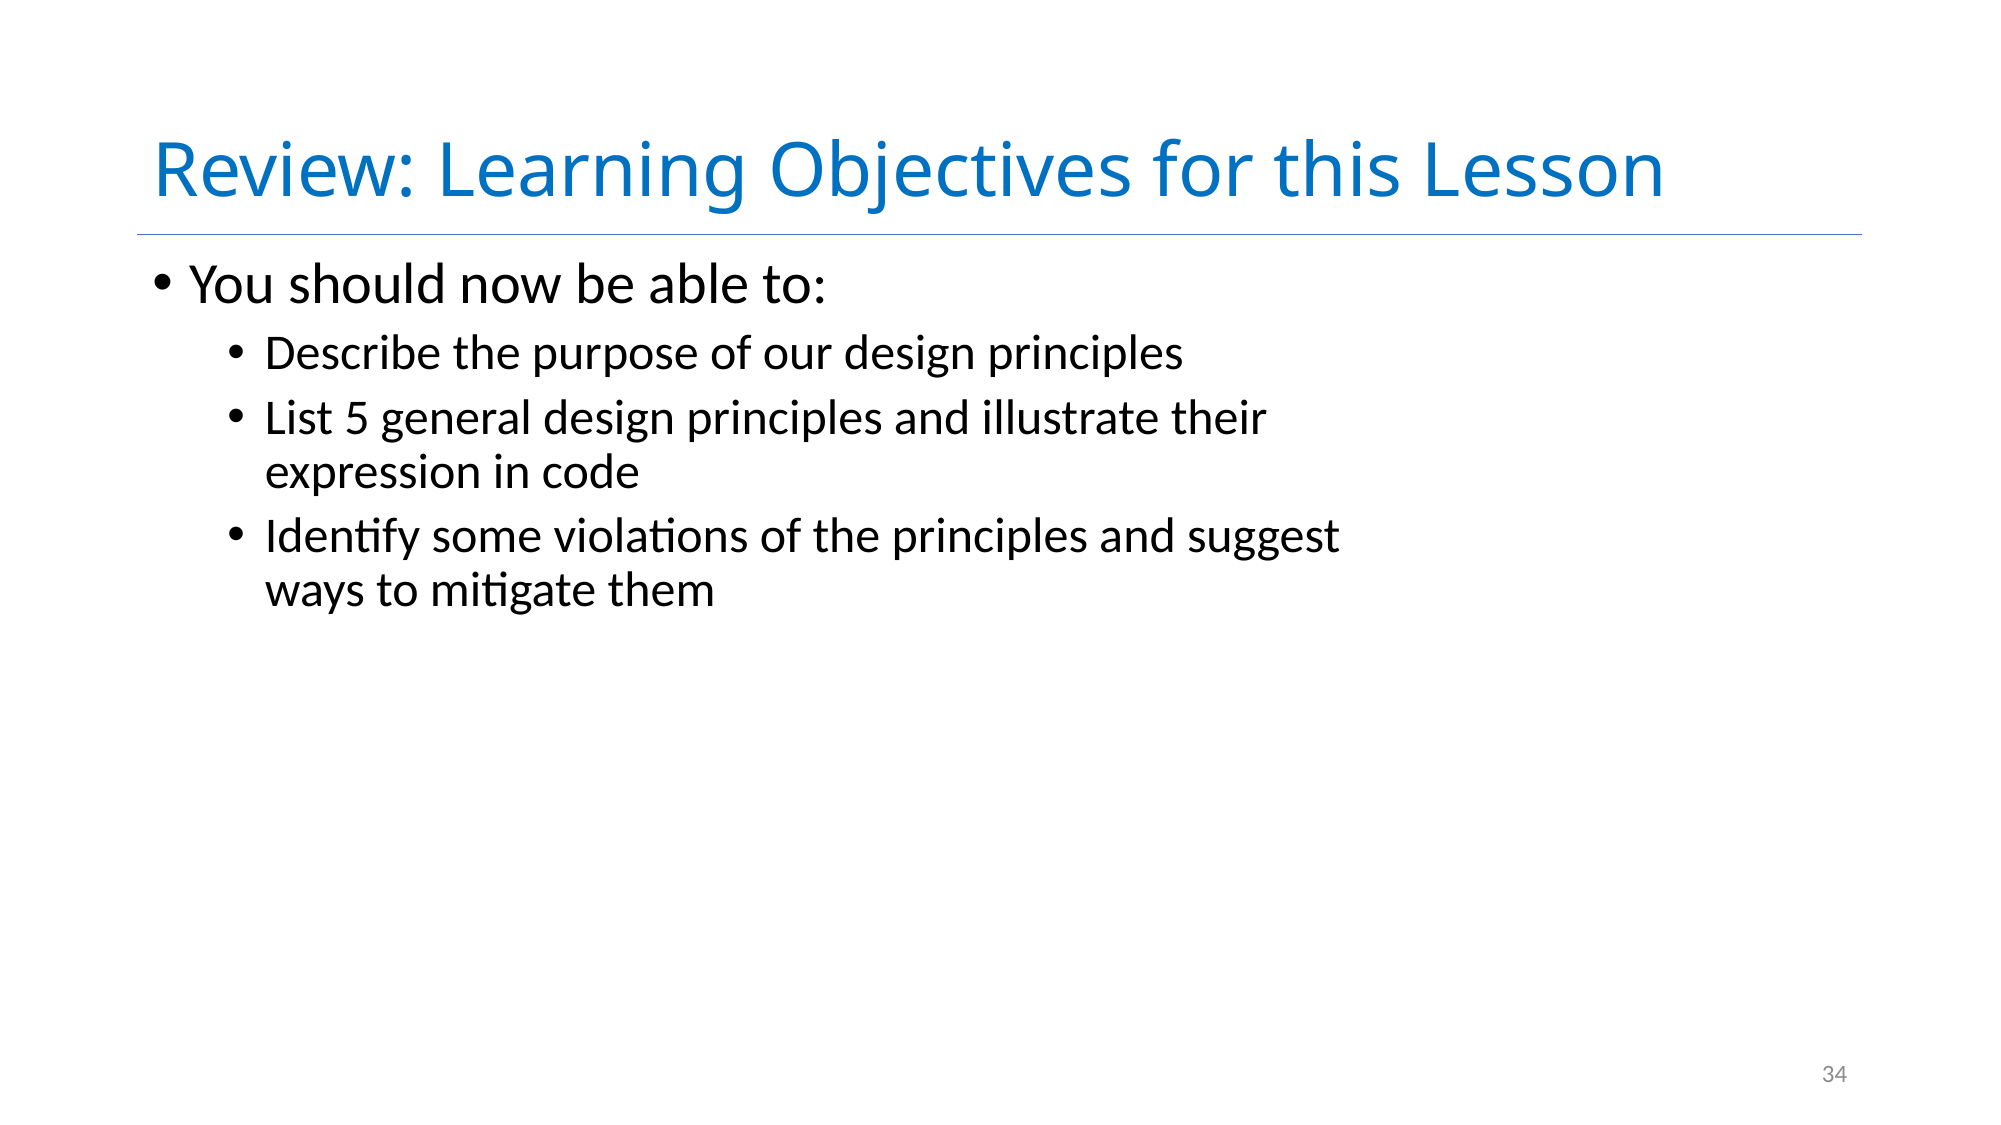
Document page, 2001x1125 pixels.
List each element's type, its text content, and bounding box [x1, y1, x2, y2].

title Review: Learning Objectives for this Lesson [137, 3, 1863, 221]
list You should now be able to: Describe the purpose of our design principles List 5 general design principles and illustrate their expression in code Identify some violations of the principles and suggest ways to mitigate them [137, 246, 1432, 960]
slide_number 34 [1412, 1042, 1863, 1103]
